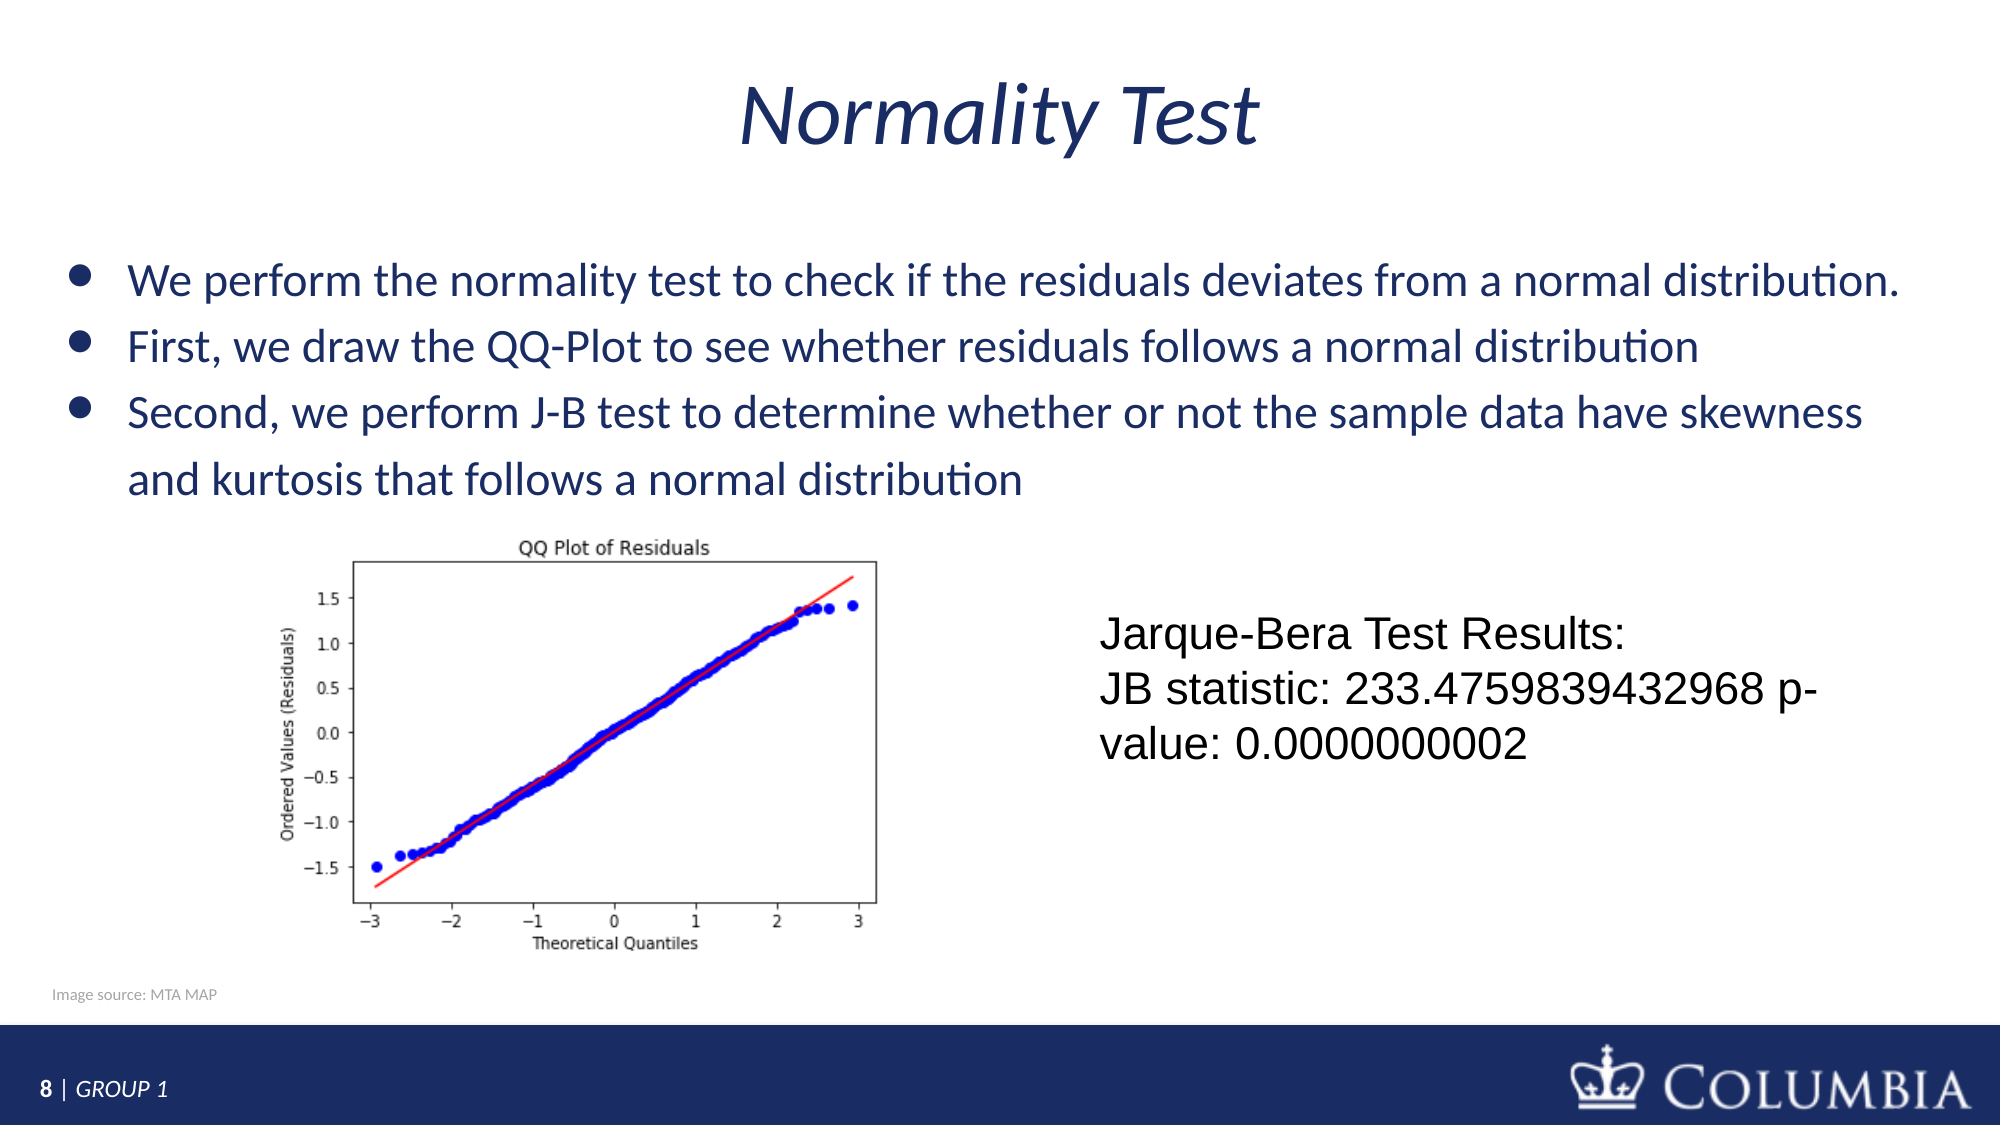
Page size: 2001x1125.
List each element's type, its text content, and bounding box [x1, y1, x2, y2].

text_box Normality Test [0, 48, 2000, 171]
text_box We perform the normality test to check if the residuals deviates from a normal distribution. First, we draw the QQ-Plot to see whether residuals follows a normal distribution Second, we perform J-B test to determine whether or not the sample data have skewness and kurtosis that follows a normal distribution [37, 195, 1963, 512]
picture [1552, 1042, 1976, 1113]
text_box Image source: MTA MAP [37, 976, 542, 1012]
text_box ‹#› | GROUP 1 [24, 1042, 1138, 1103]
picture [269, 527, 893, 962]
text_box Jarque-Bera Test Results: JB statistic: 233.4759839432968 p-value: 0.0000000002 [1084, 588, 1900, 784]
text_box [0, 1025, 2000, 1125]
